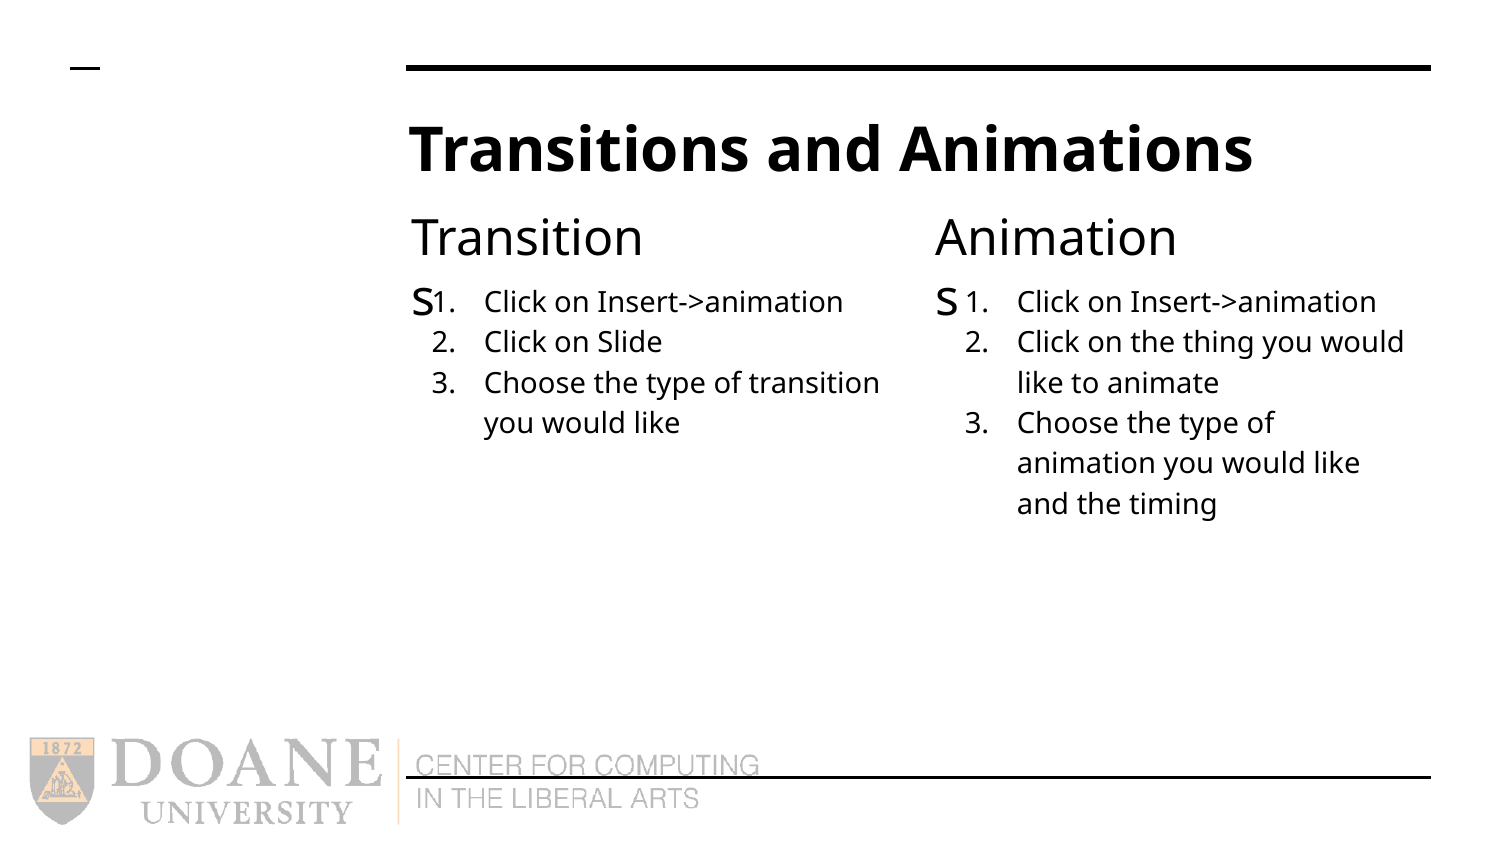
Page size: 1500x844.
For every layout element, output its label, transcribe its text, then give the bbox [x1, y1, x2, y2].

title Transitions and Animations [393, 94, 1431, 199]
list Click on Insert->animation Click on the thing you would like to animate Choose the type of animation you would like and the timing [926, 262, 1431, 756]
text_box Transitions [396, 190, 674, 263]
text_box Animations [920, 190, 1208, 263]
list Click on Insert->animation Click on Slide Choose the type of transition you would like [393, 262, 898, 756]
